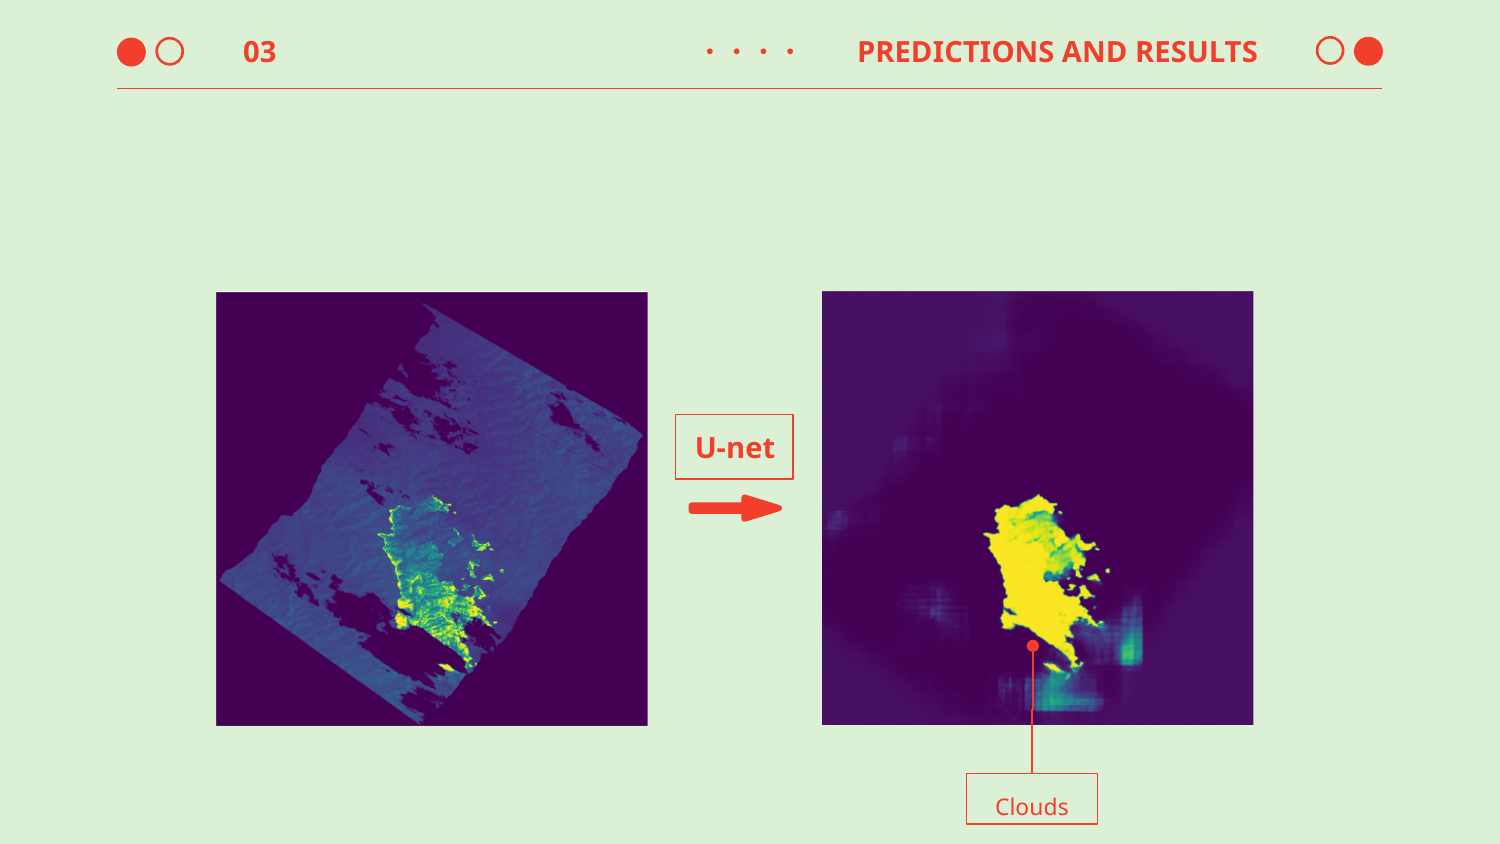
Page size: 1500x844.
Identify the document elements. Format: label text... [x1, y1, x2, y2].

subtitle Clouds [966, 773, 1098, 824]
text_box [691, 497, 779, 519]
text_box U-net [669, 414, 801, 480]
picture [822, 291, 1255, 725]
picture [216, 290, 649, 726]
